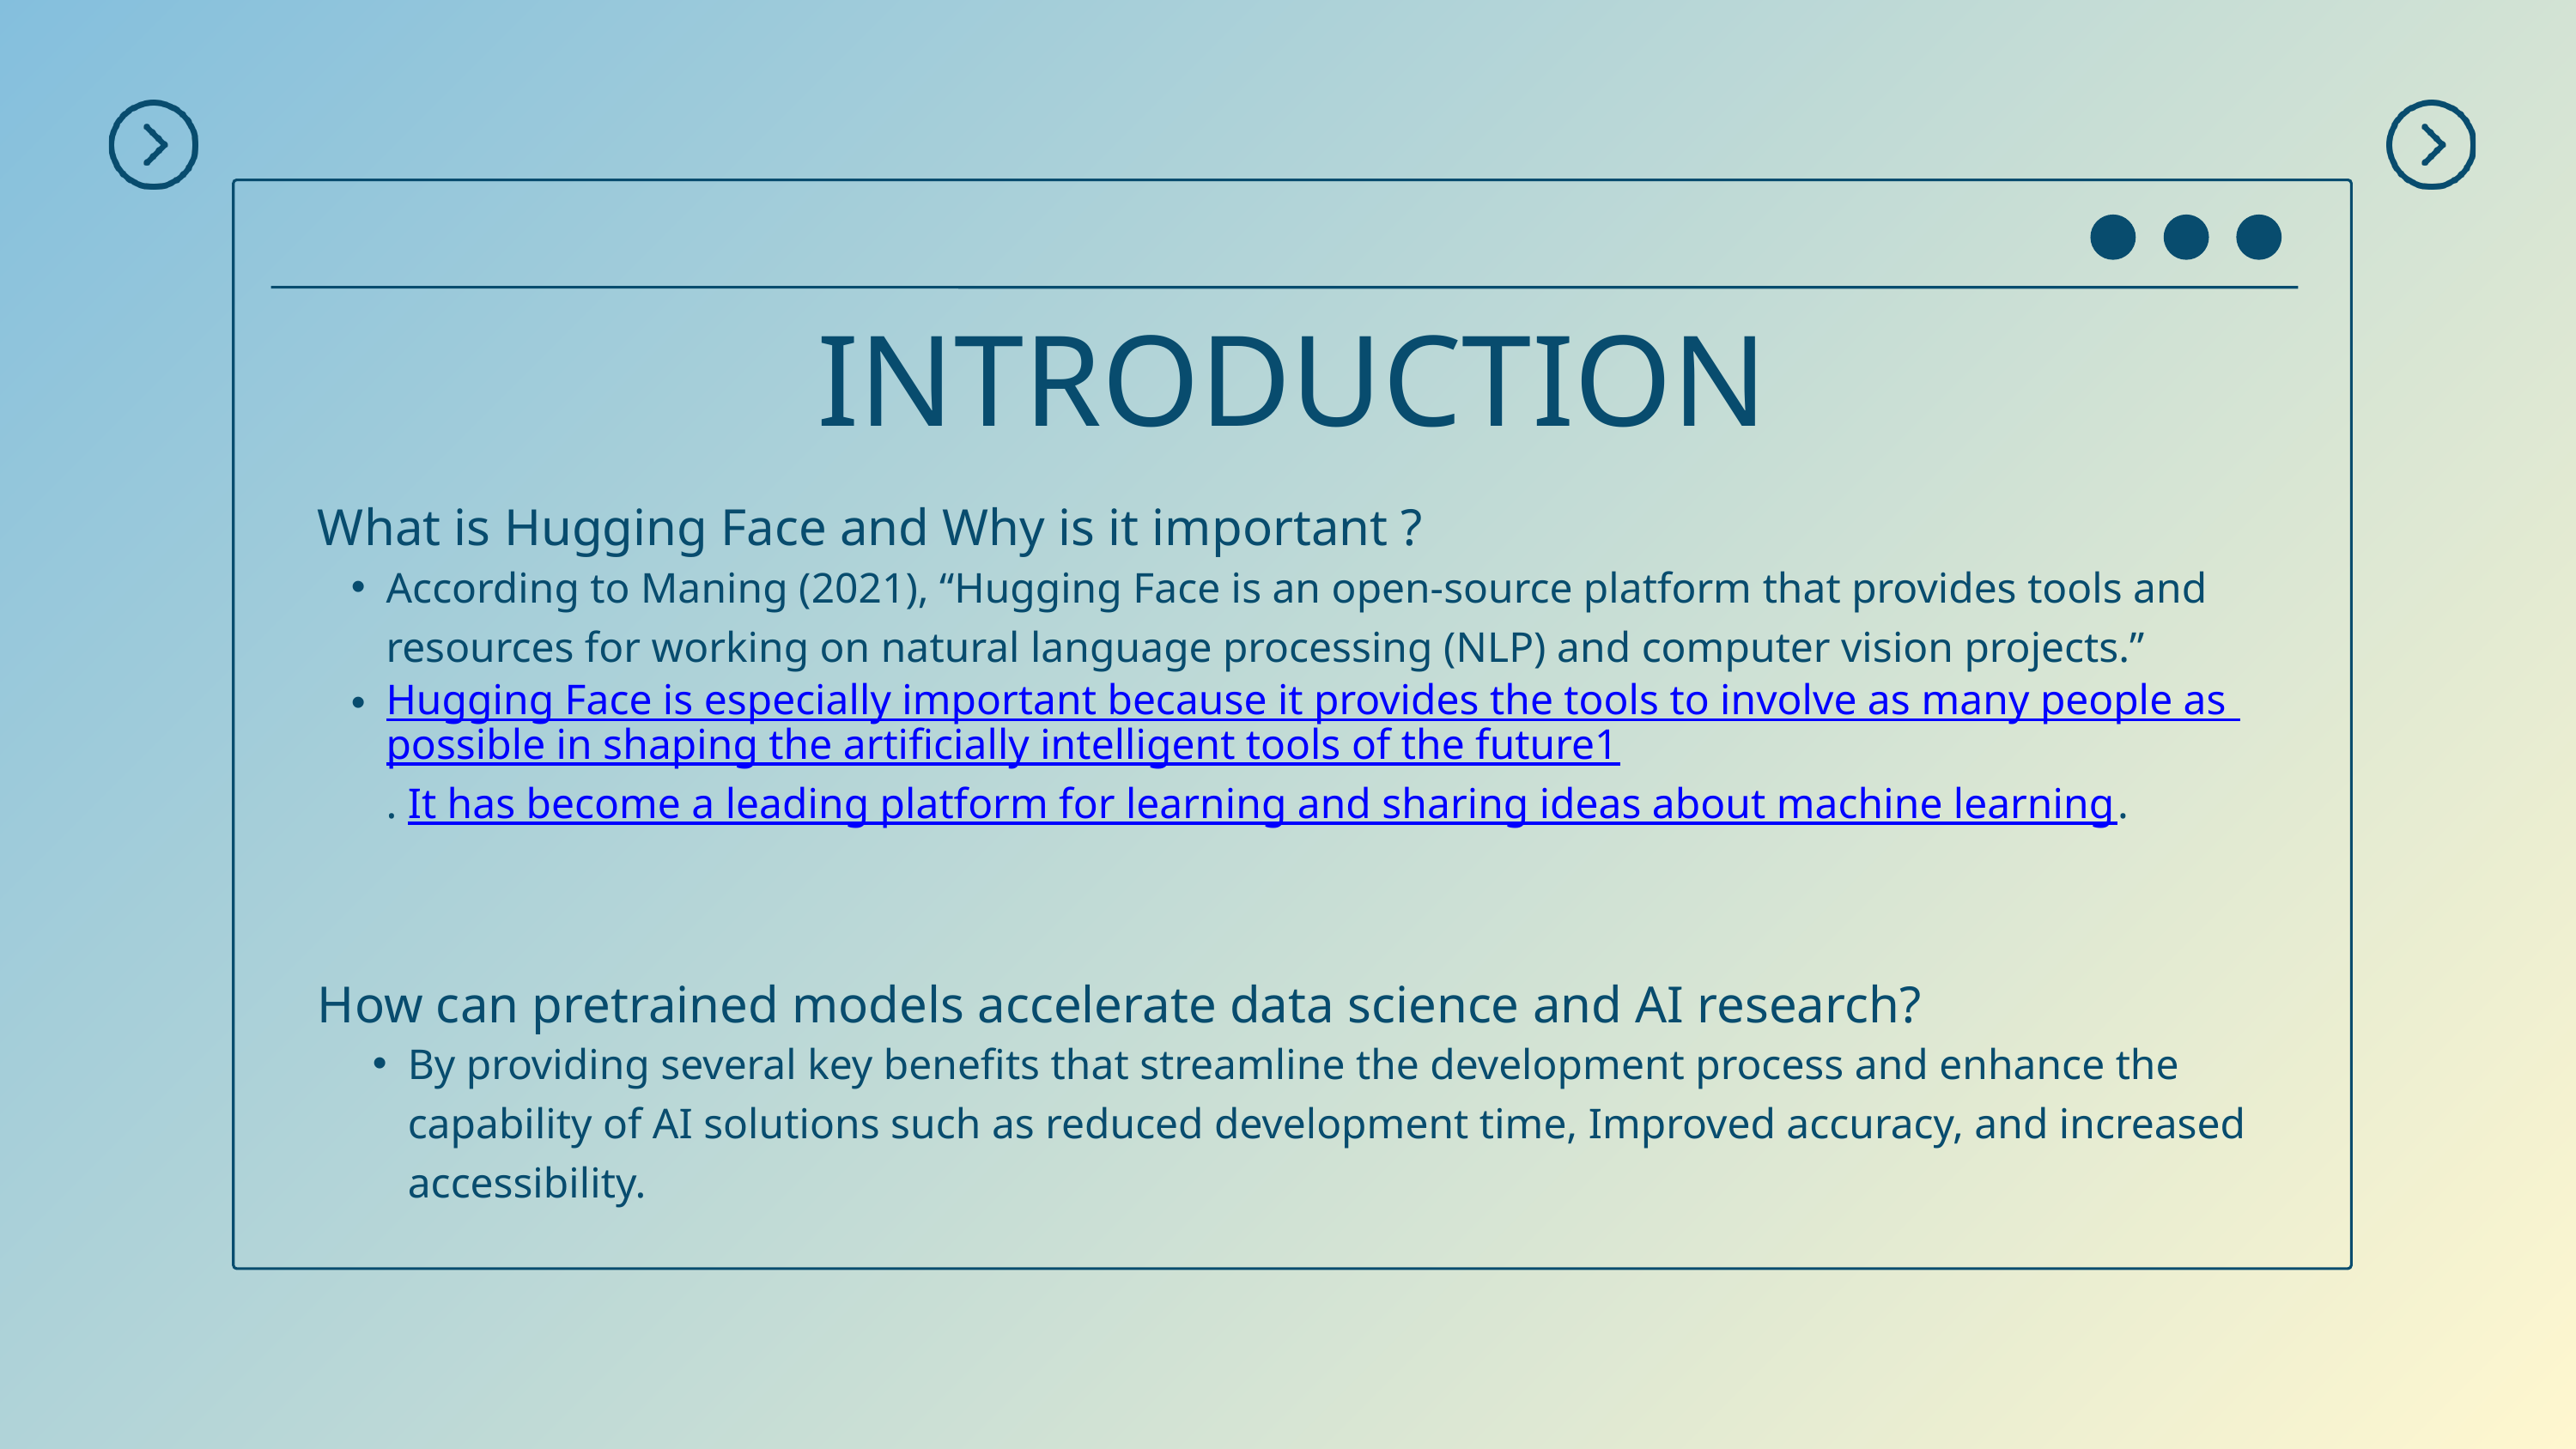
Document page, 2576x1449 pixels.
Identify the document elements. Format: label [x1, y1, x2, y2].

text_box [2386, 100, 2476, 190]
text_box [233, 179, 2352, 1270]
text_box [2090, 214, 2282, 260]
text_box [108, 100, 198, 190]
